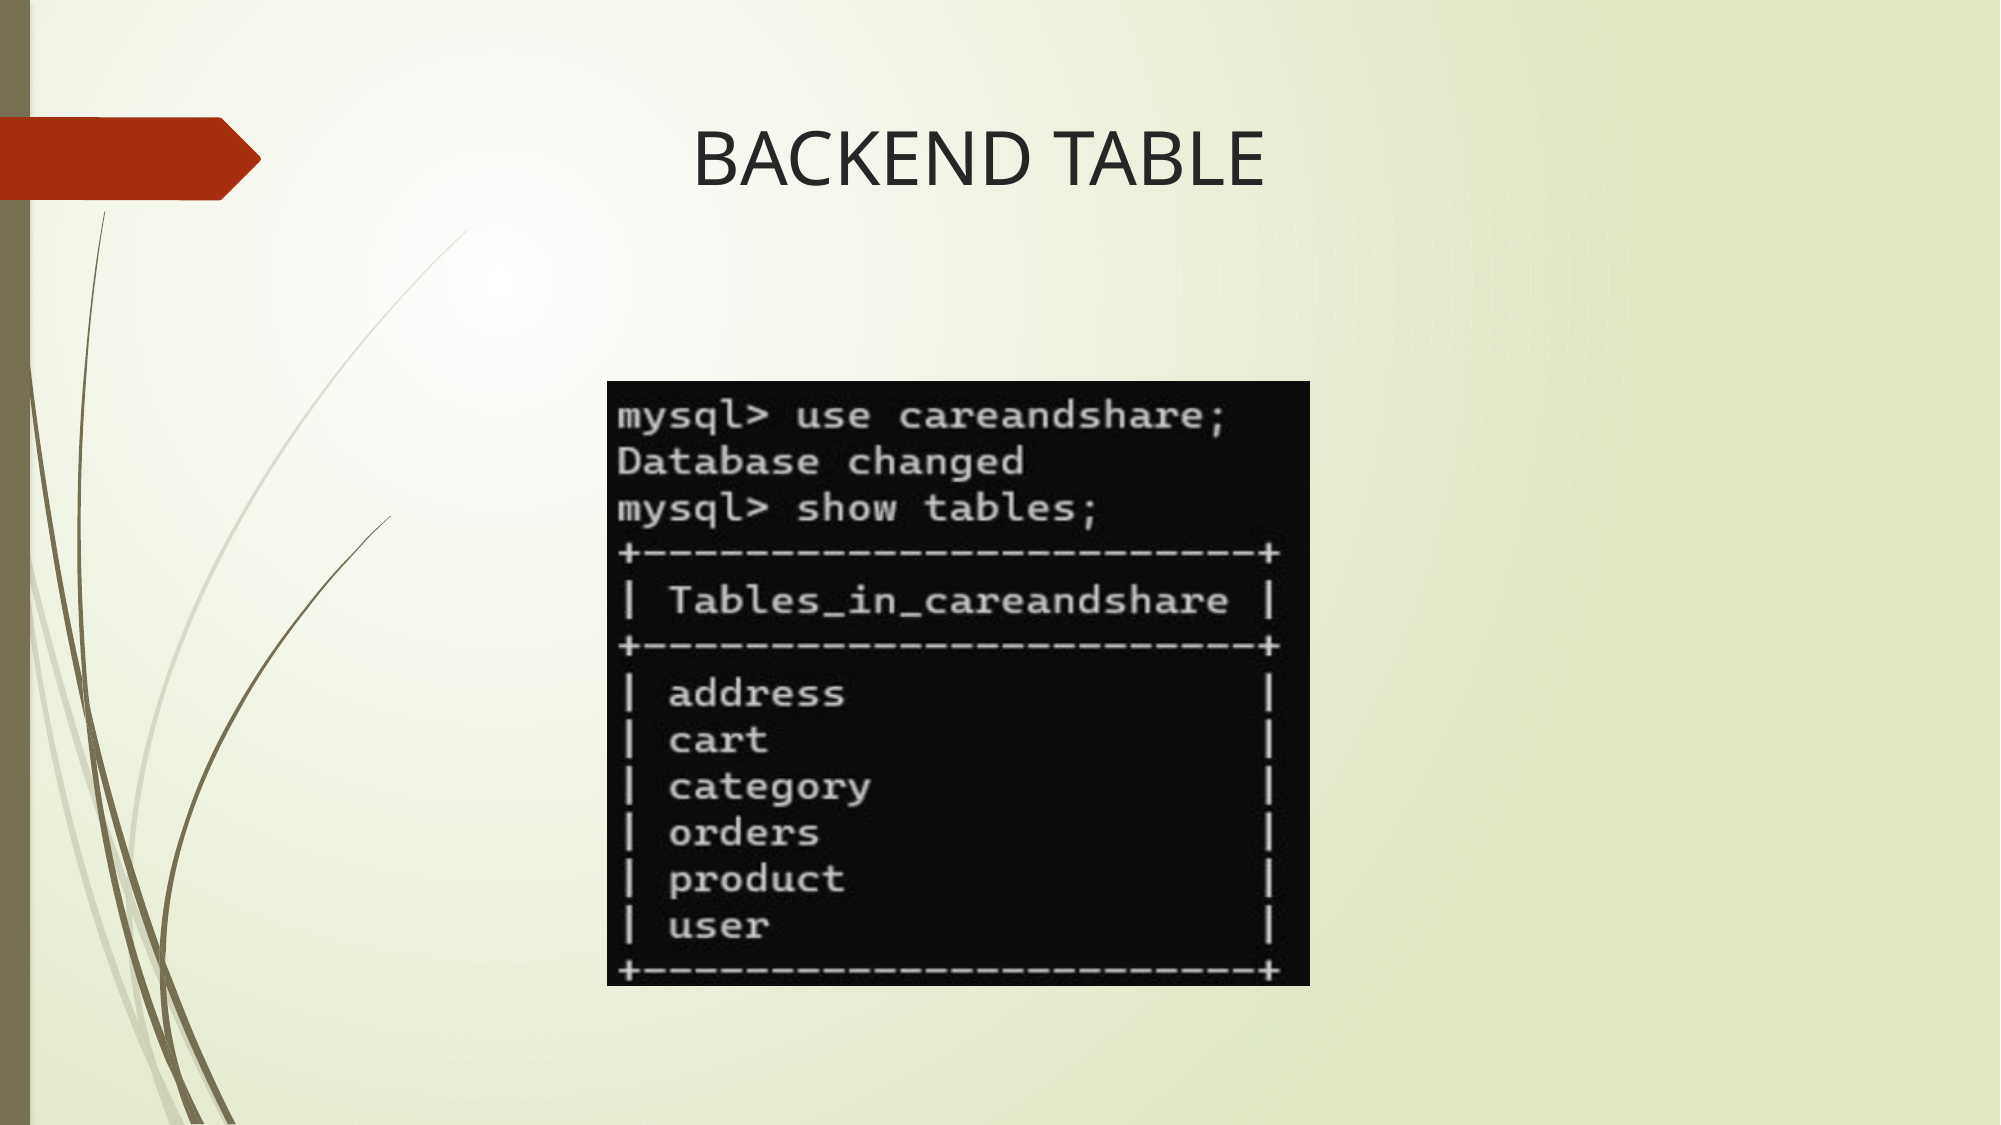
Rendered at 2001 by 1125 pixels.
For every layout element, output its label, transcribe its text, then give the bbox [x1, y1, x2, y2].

title BACKEND TABLE [286, 102, 1749, 313]
picture [607, 380, 1310, 986]
